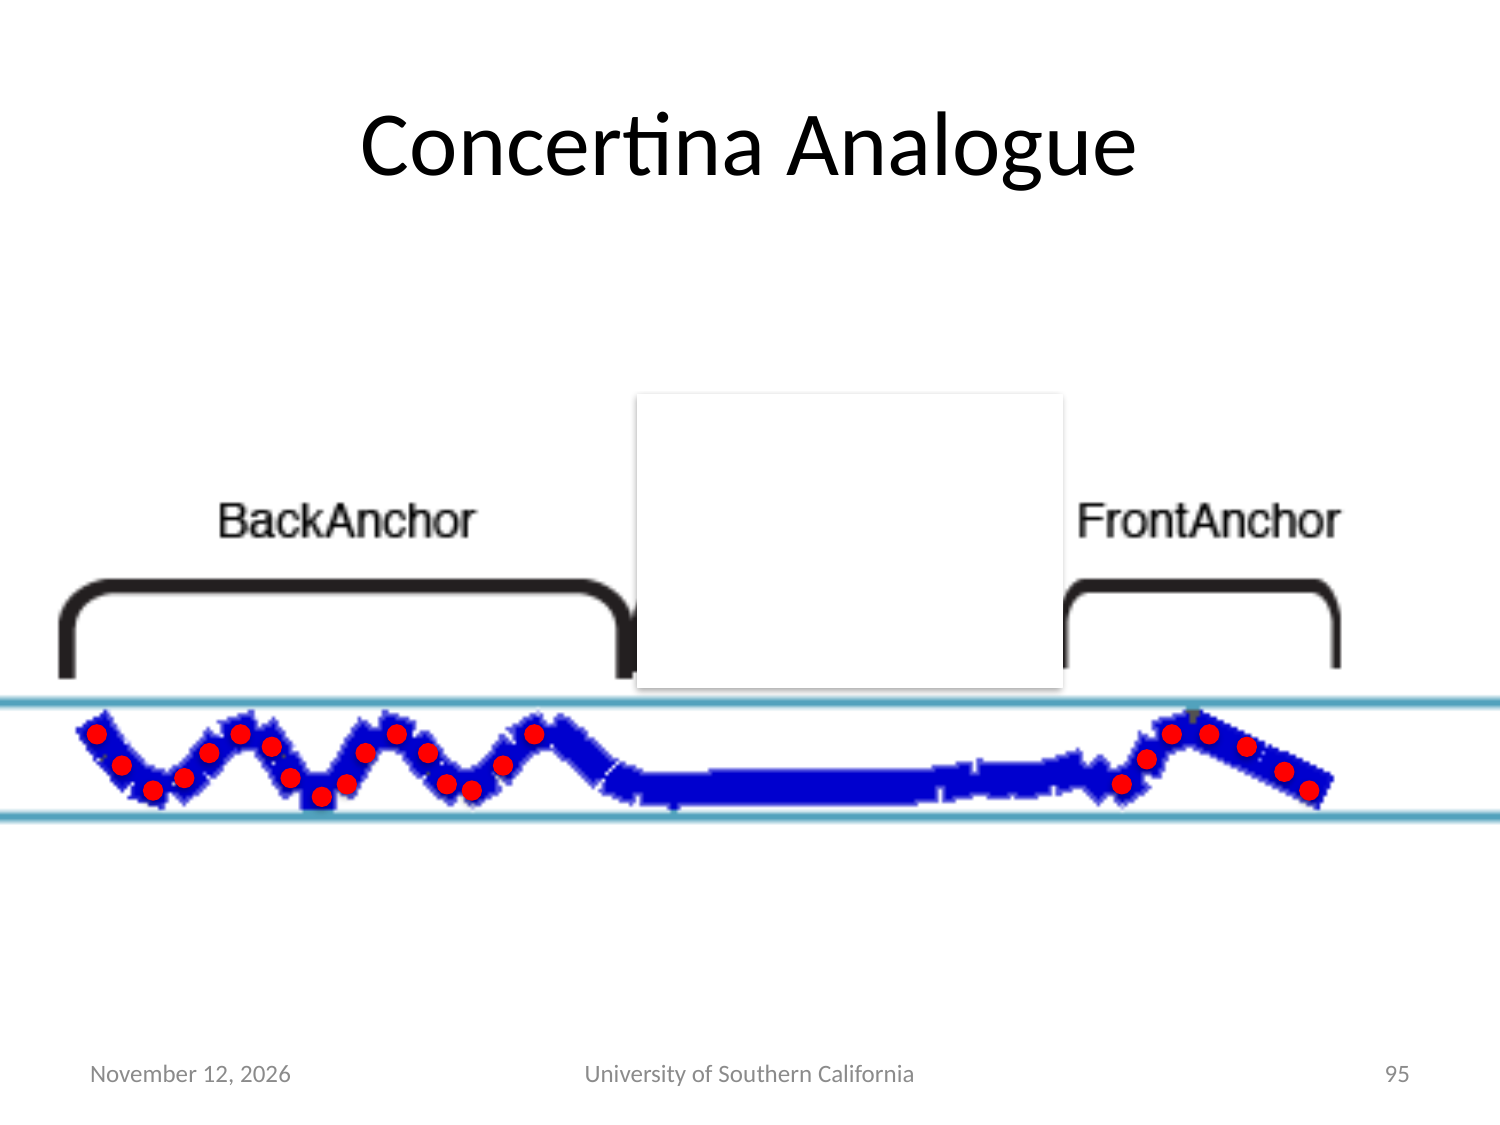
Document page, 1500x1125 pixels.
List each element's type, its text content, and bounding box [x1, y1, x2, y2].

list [0, 394, 1500, 873]
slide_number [75, 1042, 425, 1103]
slide_number 95 [1074, 1042, 1425, 1103]
footer University of Southern California [512, 1042, 988, 1103]
title Concertina Analogue [75, 45, 1425, 233]
